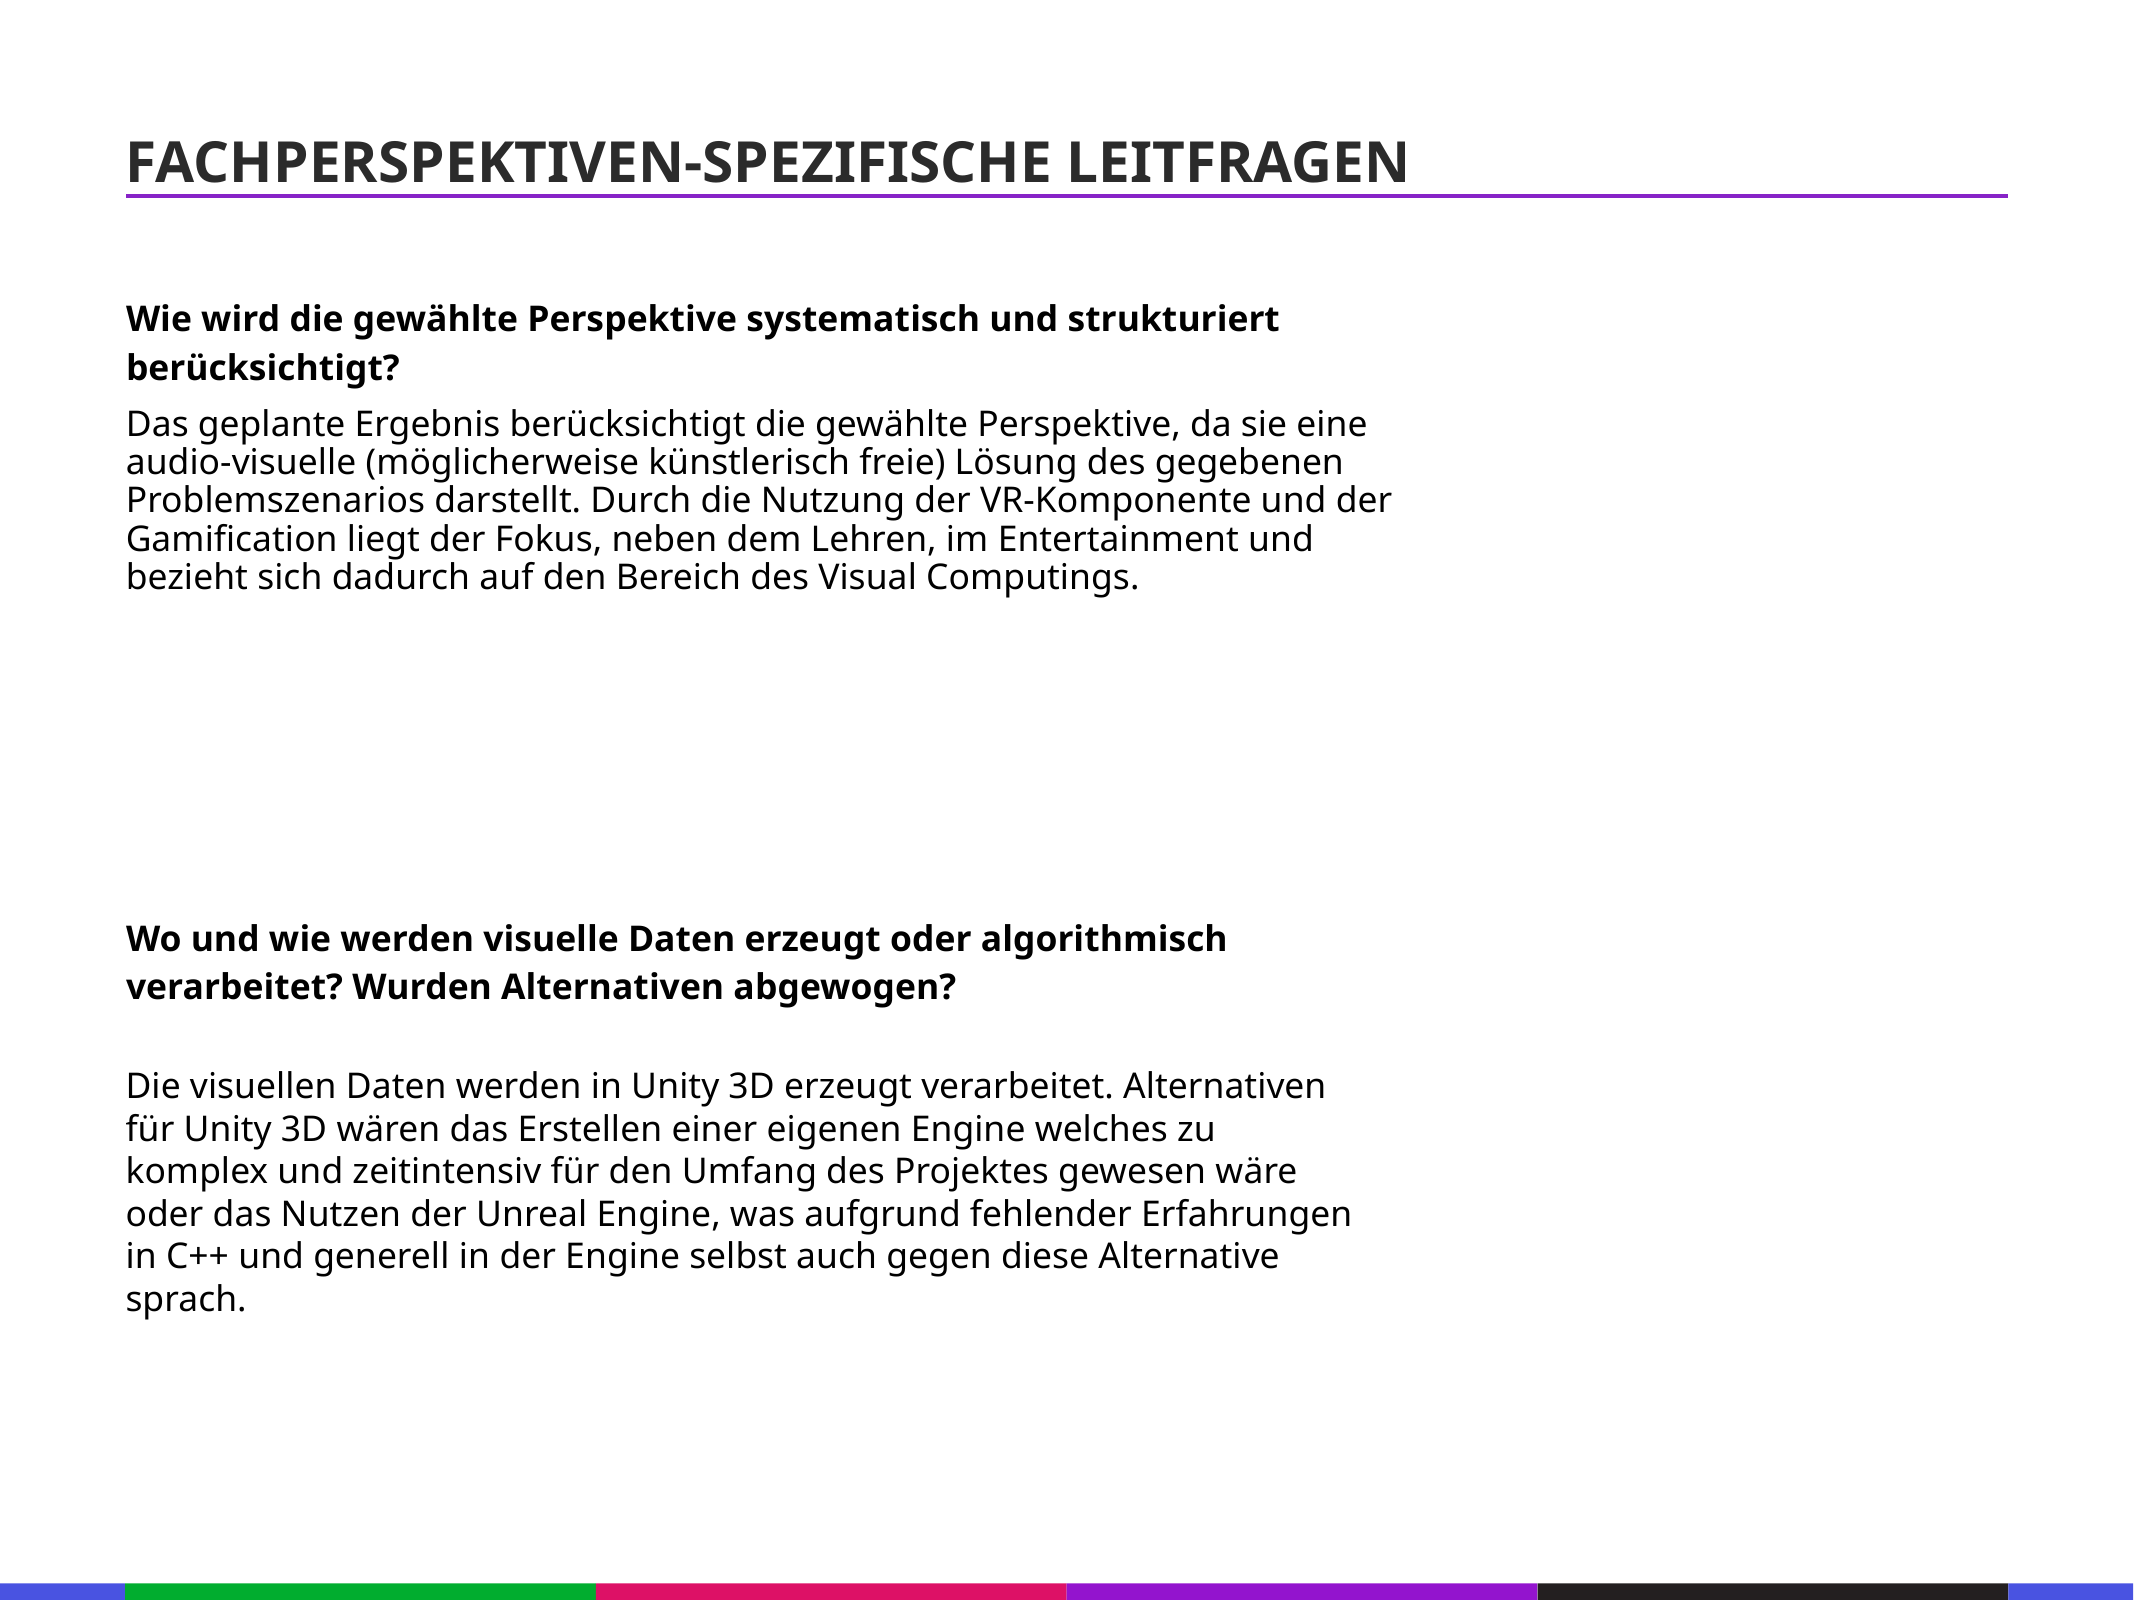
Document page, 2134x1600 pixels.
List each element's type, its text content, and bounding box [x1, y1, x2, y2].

text_box Wie wird die gewählte Perspektive systematisch und strukturiert berücksichtigt? [126, 290, 1517, 388]
text_box Wo und wie werden visuelle Daten erzeugt oder algorithmisch verarbeitet? Wurden Alternativen abgewogen? [125, 909, 1398, 1008]
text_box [0, 1583, 2134, 1600]
text_box Das geplante Ergebnis berücksichtigt die gewählte Perspektive, da sie eine audio-visuelle (möglicherweise künstlerisch freie) Lösung des gegebenen Problemszenarios darstellt. Durch die Nutzung der VR-Komponente und der Gamification liegt der Fokus, neben dem Lehren, im Entertainment und bezieht sich dadurch auf den Bereich des Visual Computings. [125, 405, 1410, 598]
text_box Die visuellen Daten werden in Unity 3D erzeugt verarbeitet. Alternativen für Unity 3D wären das Erstellen einer eigenen Engine welches zu komplex und zeitintensiv für den Umfang des Projektes gewesen wäre oder das Nutzen der Unreal Engine, was aufgrund fehlender Erfahrungen in C++ und generell in der Engine selbst auch gegen diese Alternative sprach. [125, 1063, 1366, 1319]
text_box FACHPERSPEKTIVEN-SPEZIFISCHE LEITFRAGEN [125, 125, 1499, 194]
